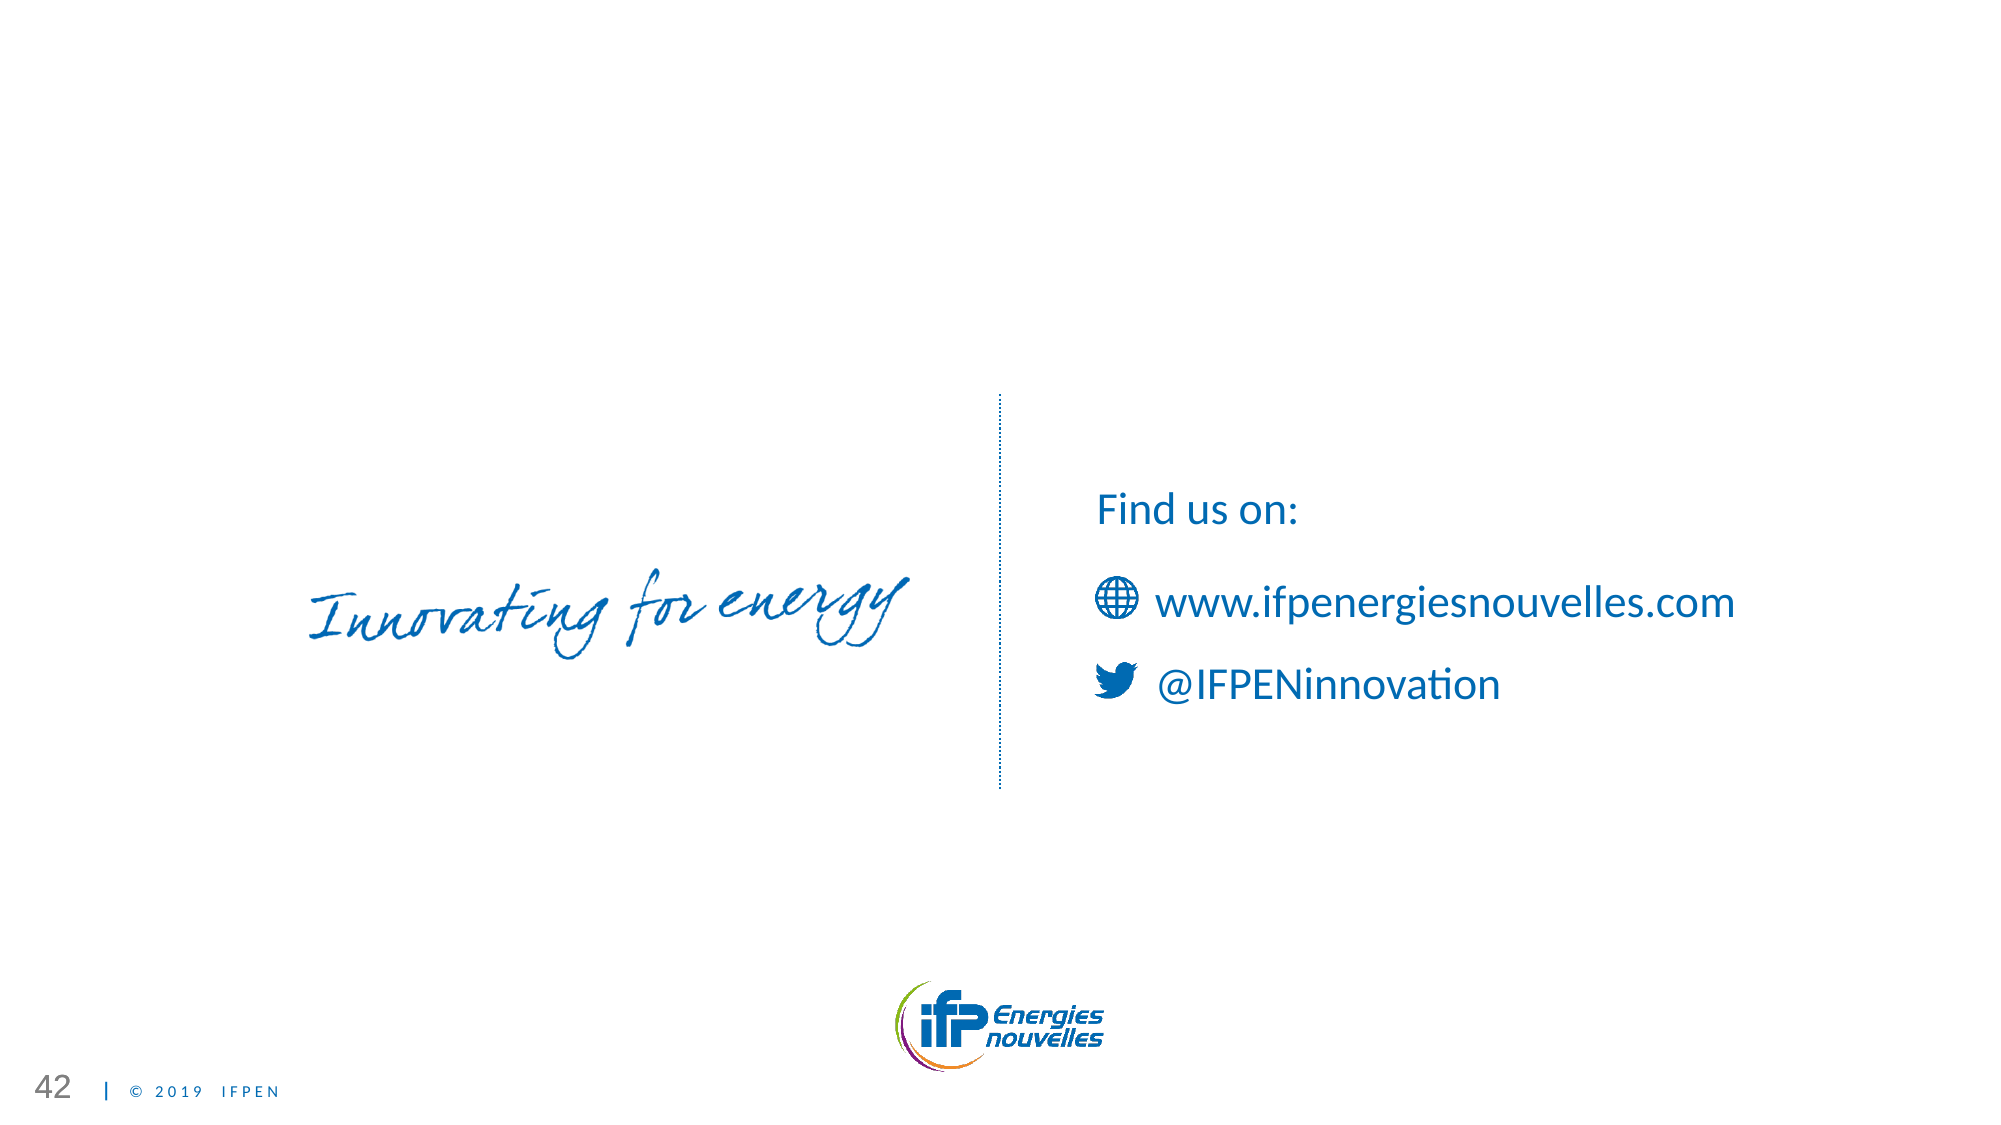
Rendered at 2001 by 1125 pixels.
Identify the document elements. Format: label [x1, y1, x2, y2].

picture [1094, 656, 1138, 701]
picture [891, 979, 1108, 1073]
picture [275, 534, 942, 679]
picture [1095, 573, 1141, 619]
